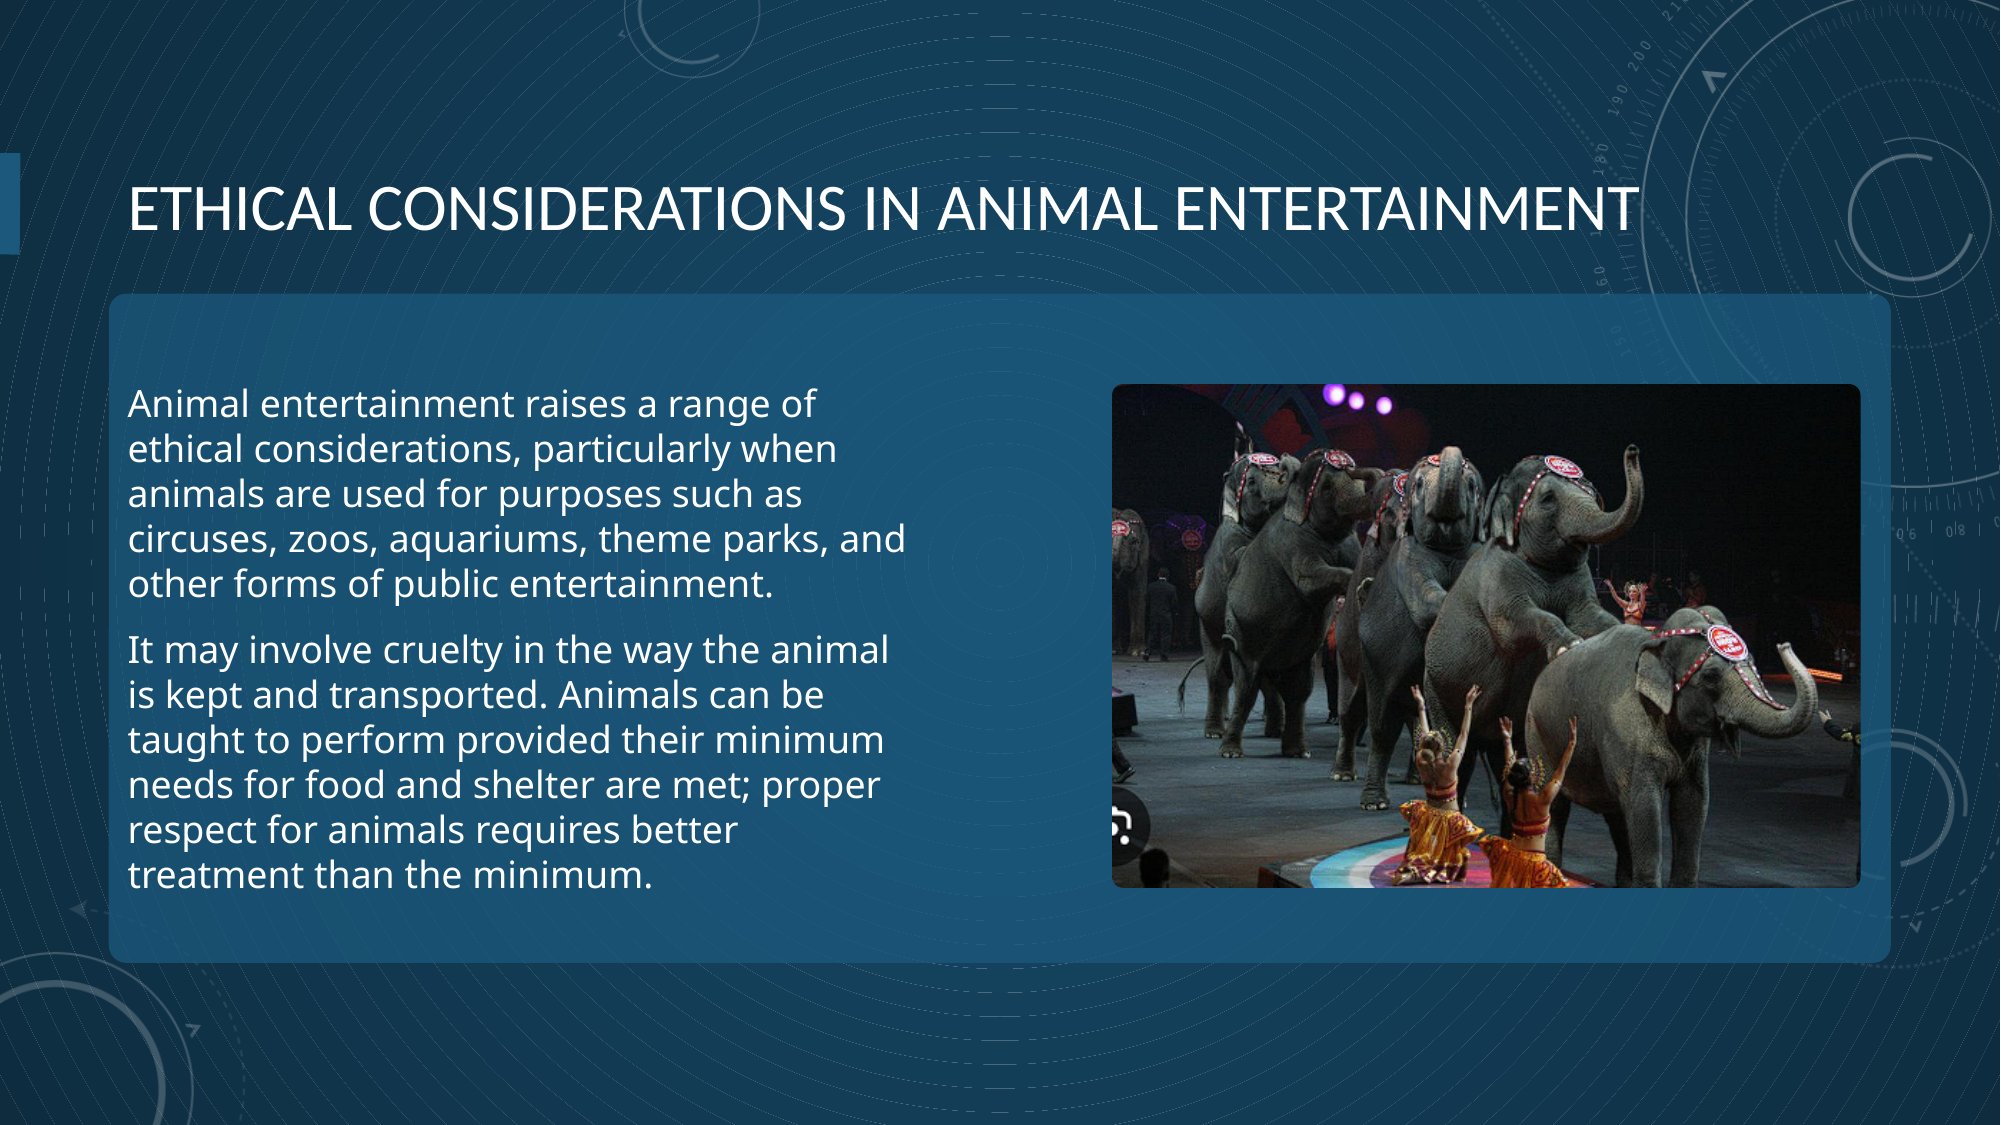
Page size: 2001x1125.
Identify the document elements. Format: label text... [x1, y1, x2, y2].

list Animal entertainment raises a range of ethical considerations, particularly when animals are used for purposes such as circuses, zoos, aquariums, theme parks, and other forms of public entertainment. It may involve cruelty in the way the animal is kept and transported. Animals can be taught to perform provided their minimum needs for food and shelter are met; proper respect for animals requires better treatment than the minimum. [110, 304, 942, 952]
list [1111, 383, 1861, 889]
title Ethical Considerations in Animal Entertainment [112, 99, 1891, 307]
picture [0, 0, 2000, 1125]
